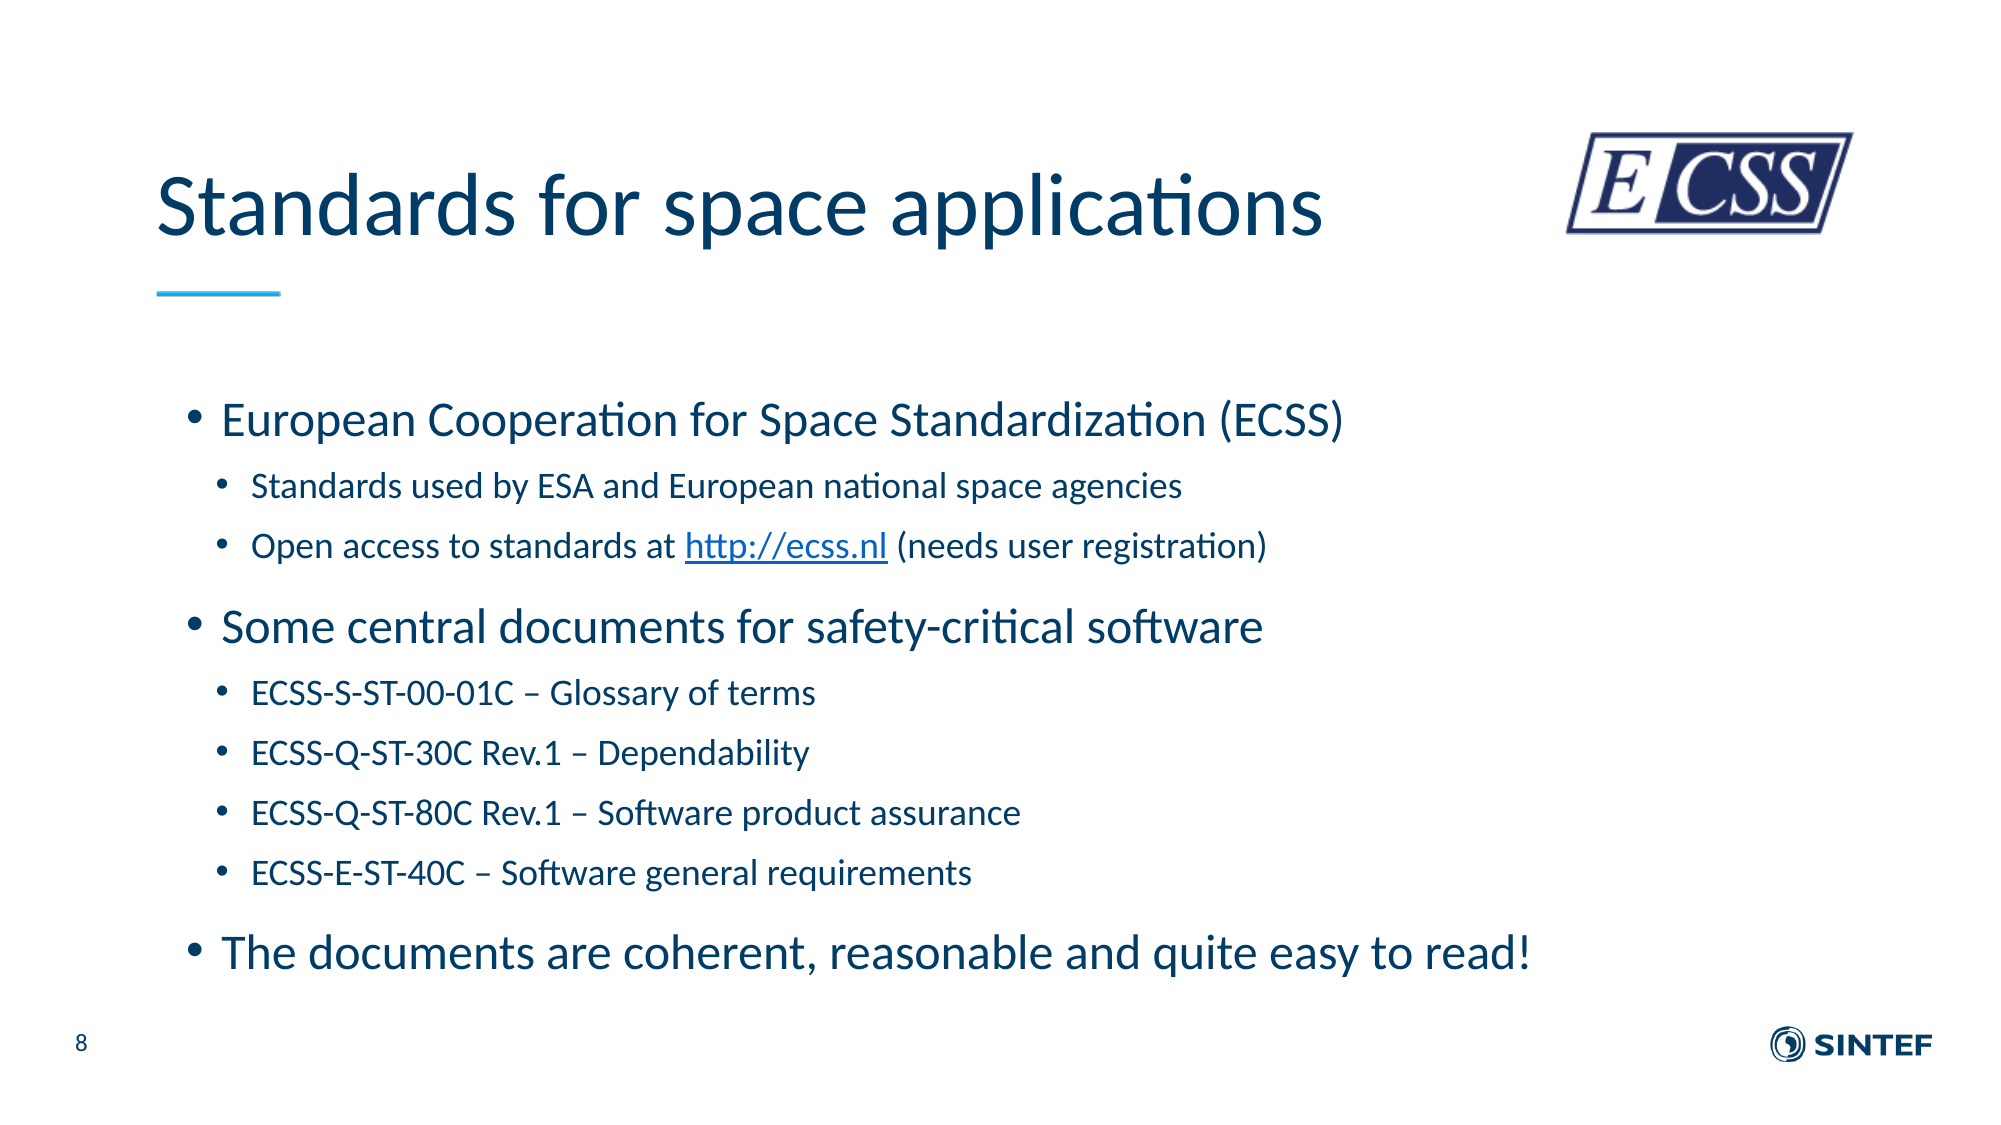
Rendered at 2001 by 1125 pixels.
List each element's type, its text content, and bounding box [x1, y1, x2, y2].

title Standards for space applications [156, 145, 1634, 298]
slide_number 8 [75, 1026, 126, 1057]
picture [1560, 132, 1854, 235]
picture [1770, 1026, 1932, 1062]
list European Cooperation for Space Standardization (ECSS) Standards used by ESA and European national space agencies Open access to standards at http://ecss.nl (needs user registration) Some central documents for safety-critical software ECSS-S-ST-00-01C – Glossary of terms ECSS-Q-ST-30C Rev.1 – Dependability ECSS-Q-ST-80C Rev.1 – Software product assurance ECSS-E-ST-40C – Software general requirements The documents are coherent, reasonable and quite easy to read! [156, 380, 1634, 1005]
